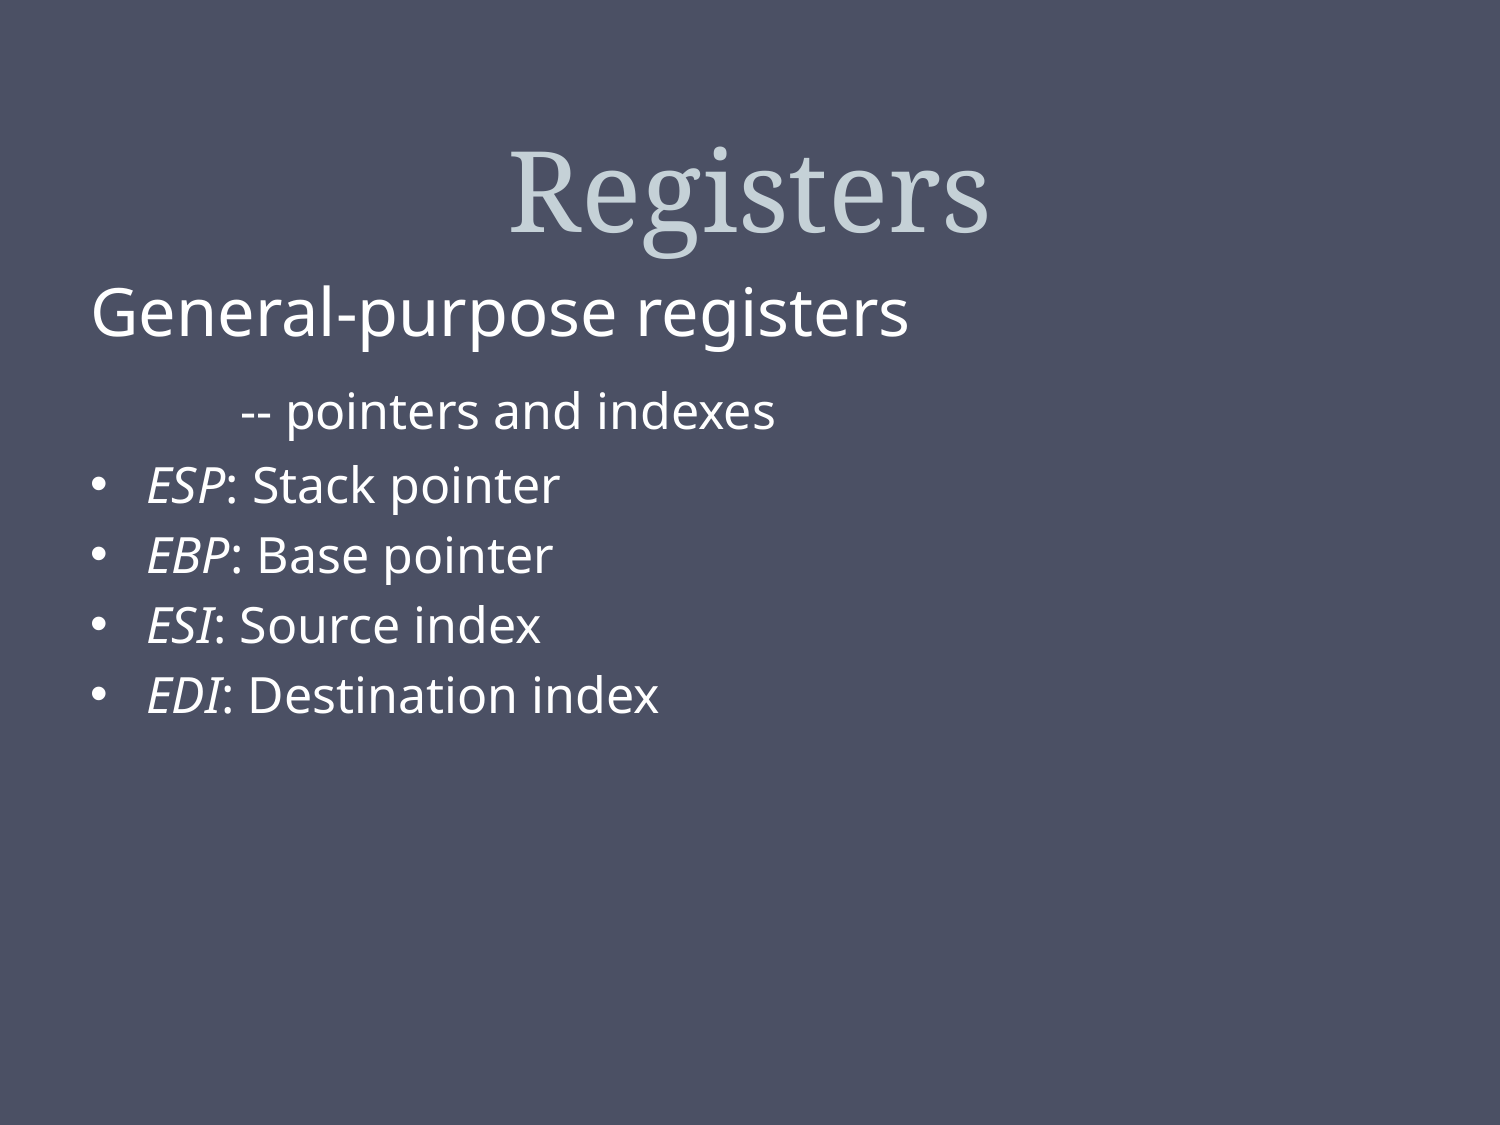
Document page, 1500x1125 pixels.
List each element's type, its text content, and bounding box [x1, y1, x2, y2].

title Registers [75, 0, 1425, 262]
list General-purpose registers -- pointers and indexes ESP: Stack pointer EBP: Base pointer ESI: Source index EDI: Destination index [75, 262, 1425, 1005]
